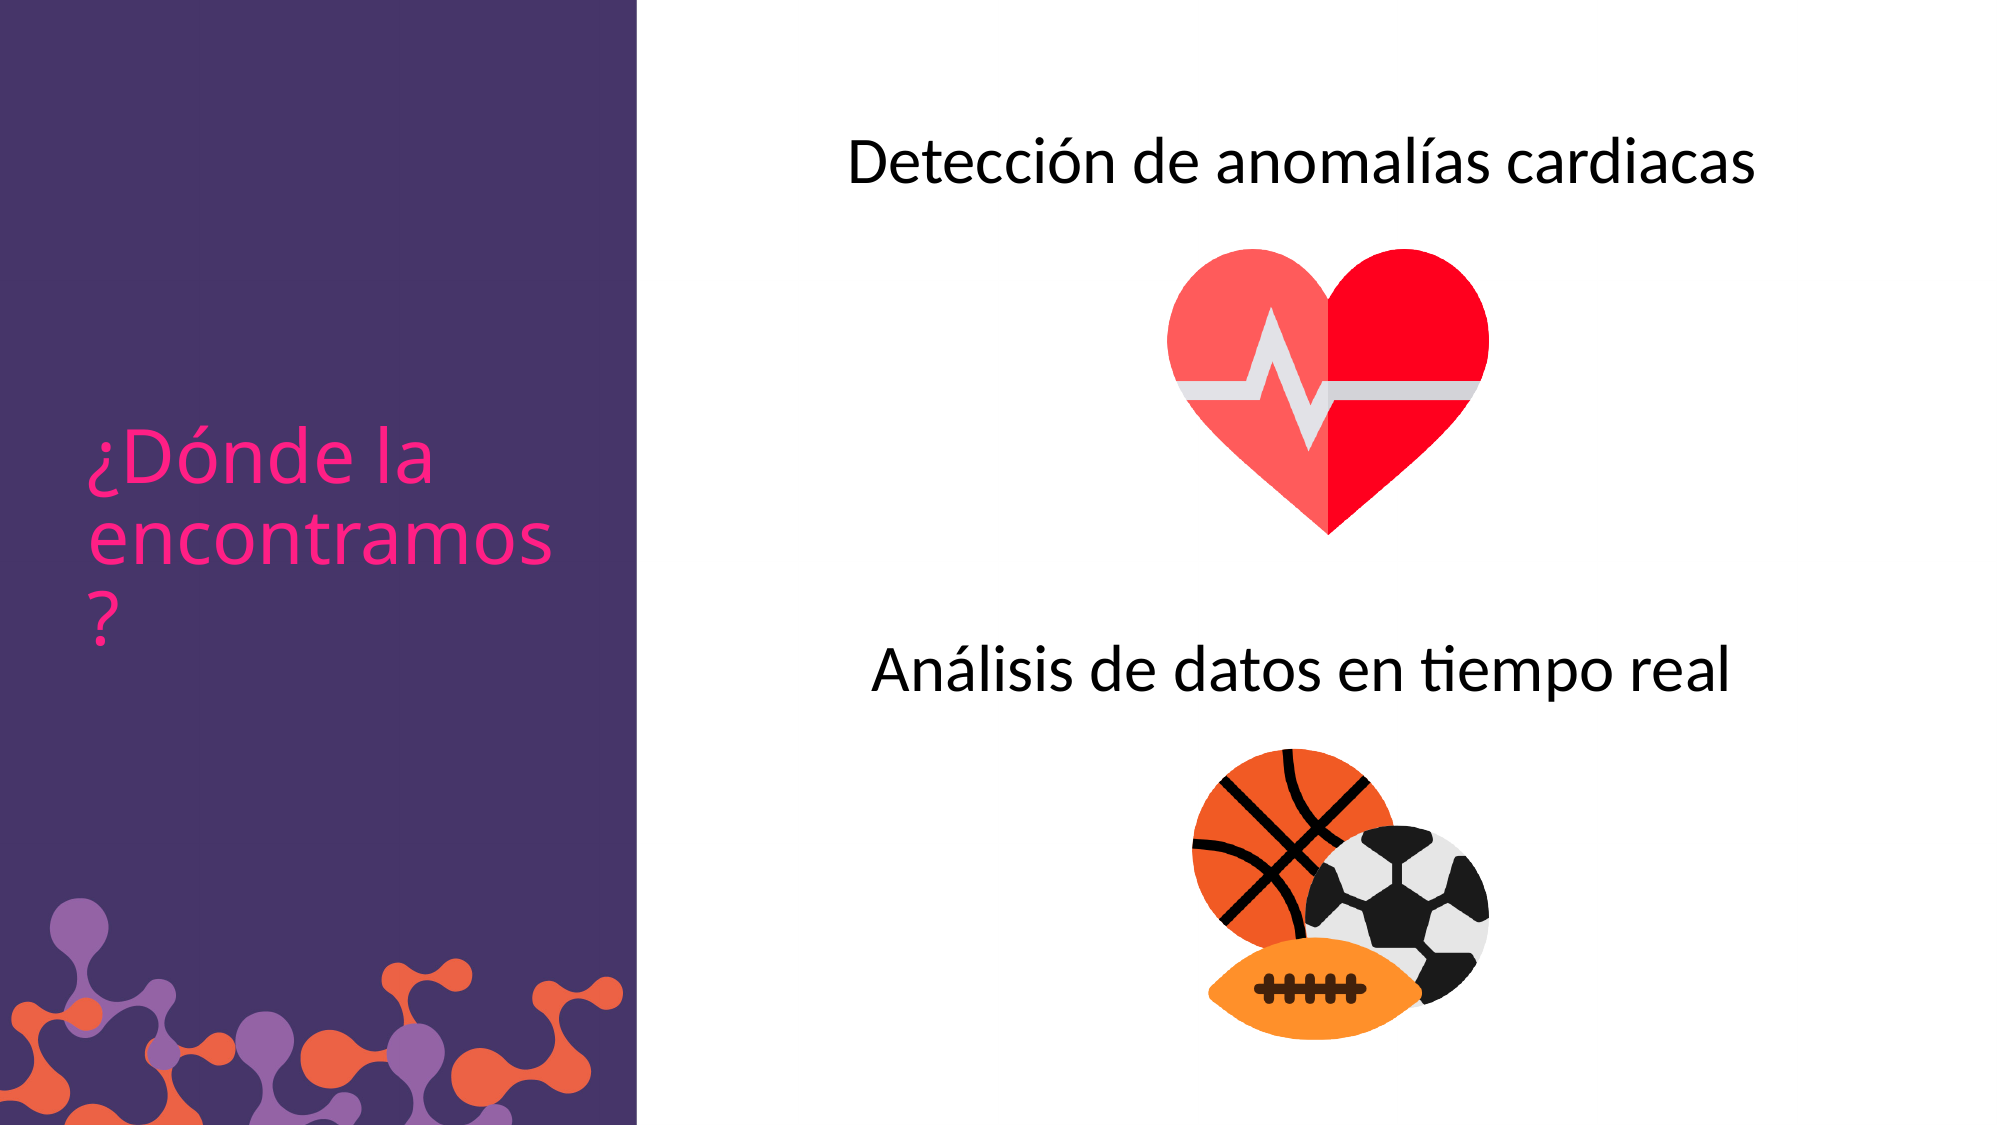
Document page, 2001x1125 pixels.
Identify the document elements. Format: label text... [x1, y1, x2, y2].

title ¿Dónde la encontramos? [72, 391, 573, 860]
text_box Detección de anomalías cardiacas [822, 109, 1782, 205]
picture [0, 0, 1997, 1125]
text_box Análisis de datos en tiempo real [822, 616, 1782, 712]
